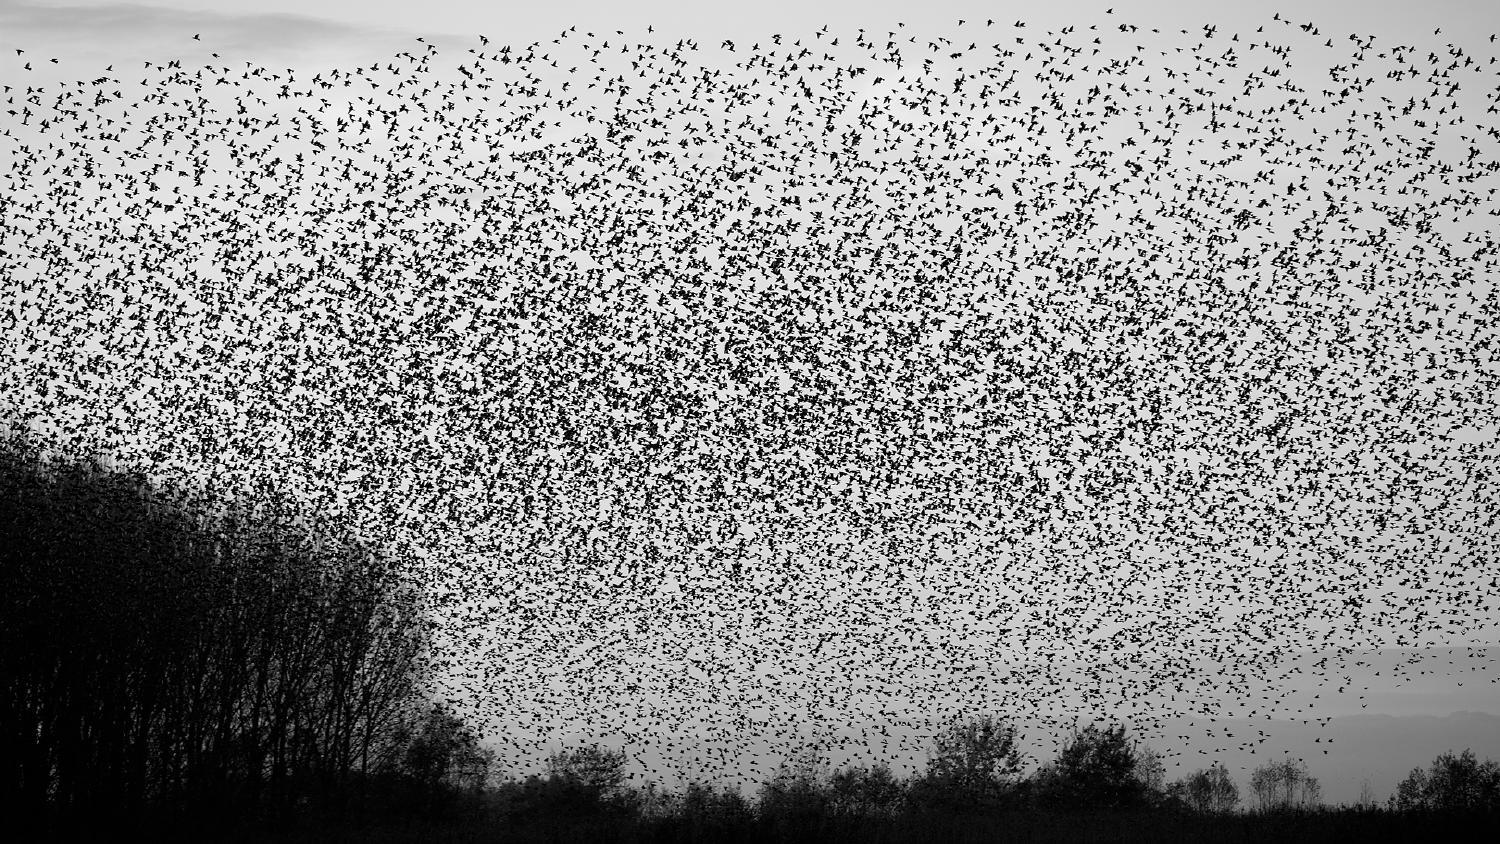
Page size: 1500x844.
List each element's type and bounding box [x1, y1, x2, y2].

list [0, 0, 1500, 844]
